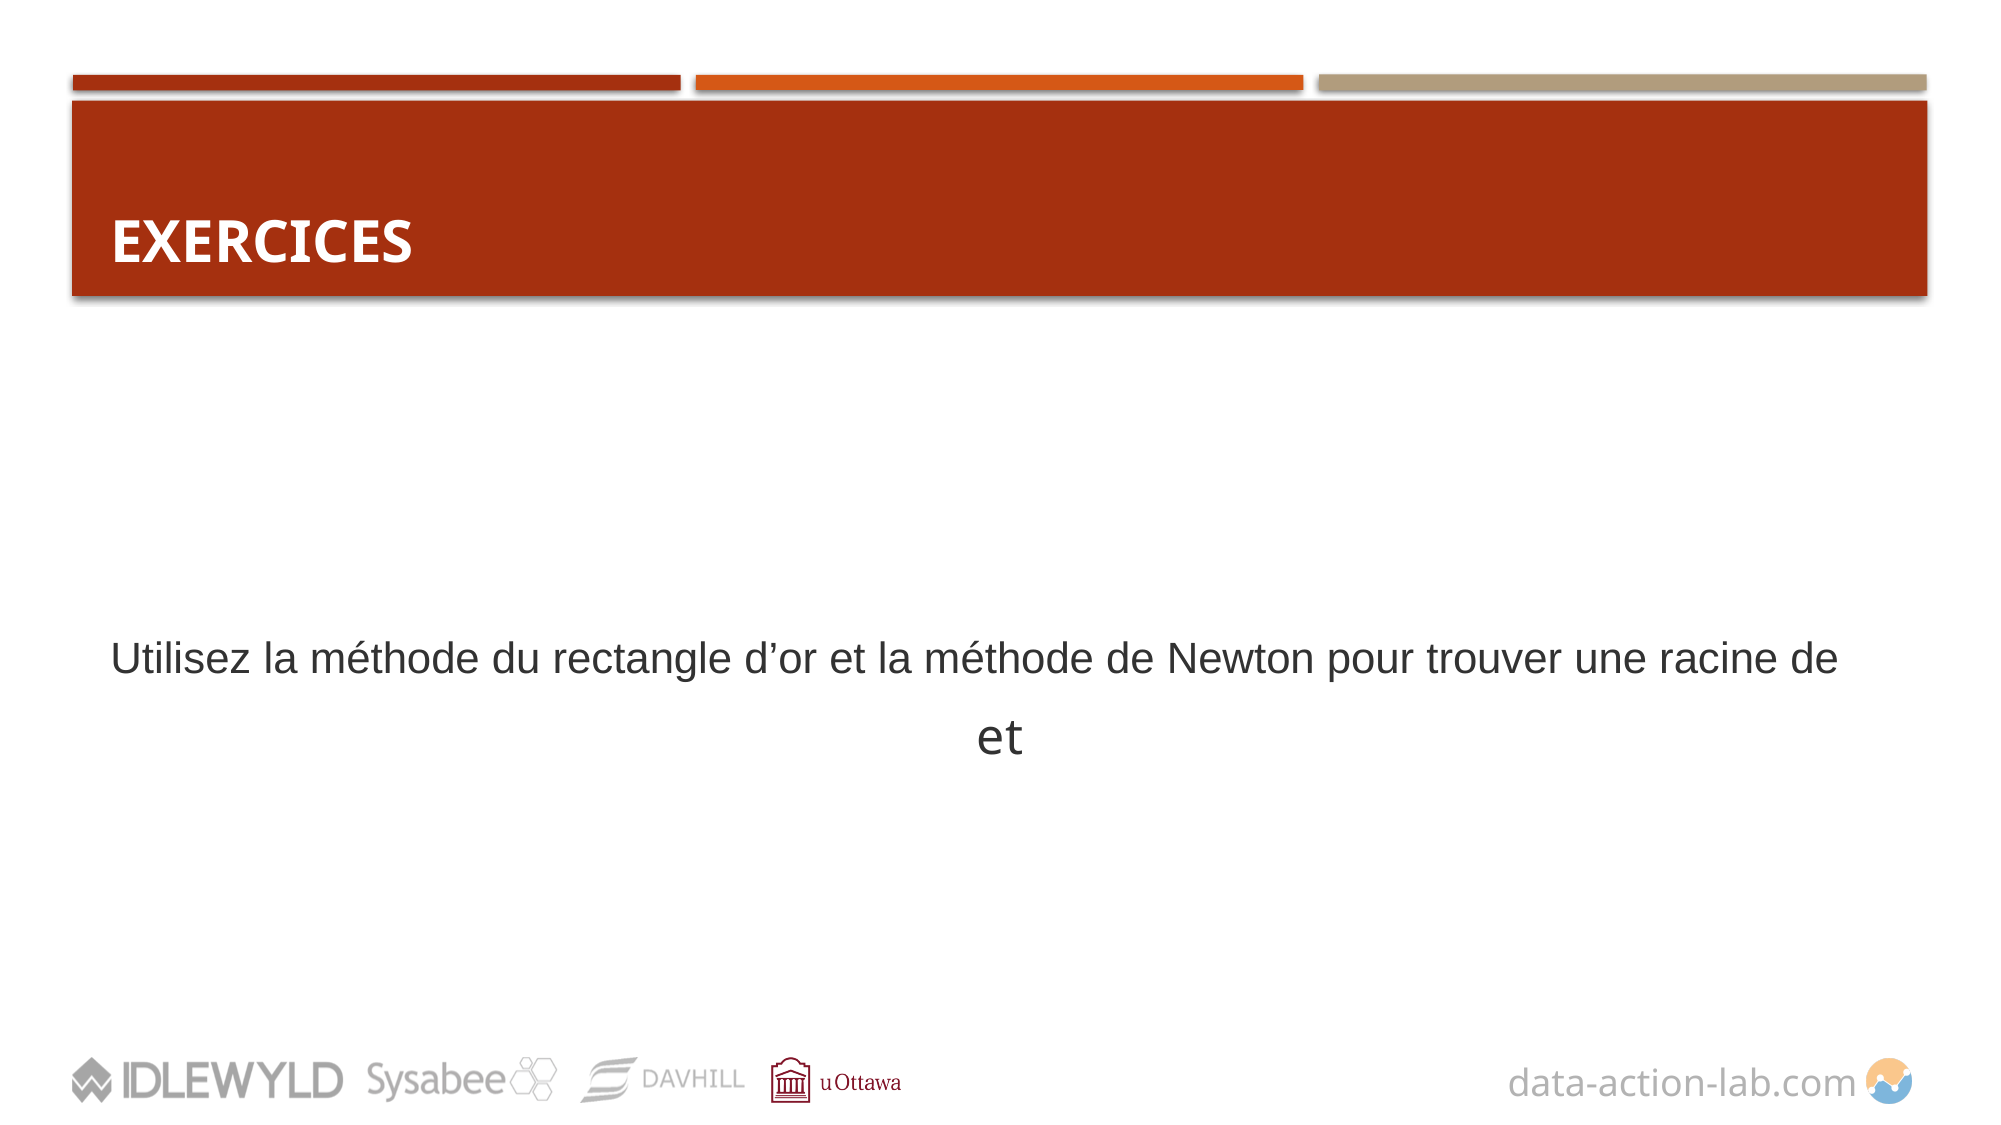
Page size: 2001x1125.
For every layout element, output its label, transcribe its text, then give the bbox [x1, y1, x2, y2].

picture [72, 1057, 745, 1103]
title EXERCICES [95, 115, 1905, 282]
picture [771, 1057, 901, 1103]
